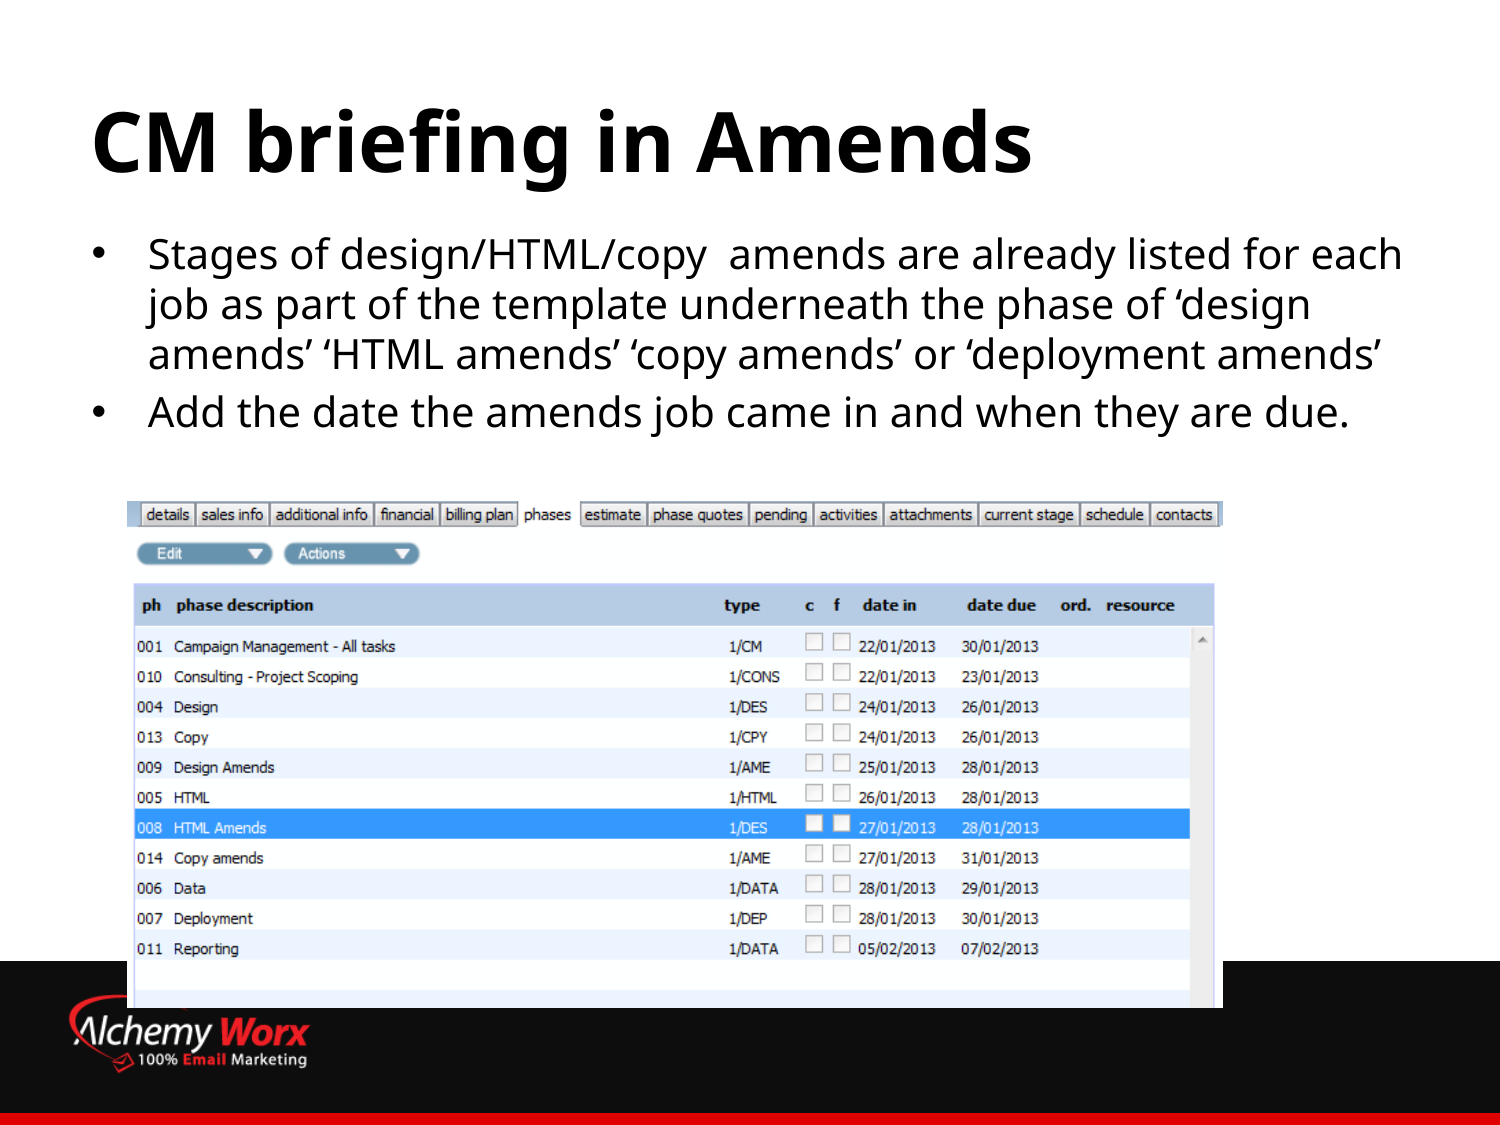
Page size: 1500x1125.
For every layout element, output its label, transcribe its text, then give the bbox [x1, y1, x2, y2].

title CM briefing in Amends [74, 44, 1426, 233]
picture [41, 501, 1223, 1094]
list Stages of design/HTML/copy amends are already listed for each job as part of the template underneath the phase of ‘design amends’ ‘HTML amends’ ‘copy amends’ or ‘deployment amends’ Add the date the amends job came in and when they are due. [76, 219, 1424, 516]
